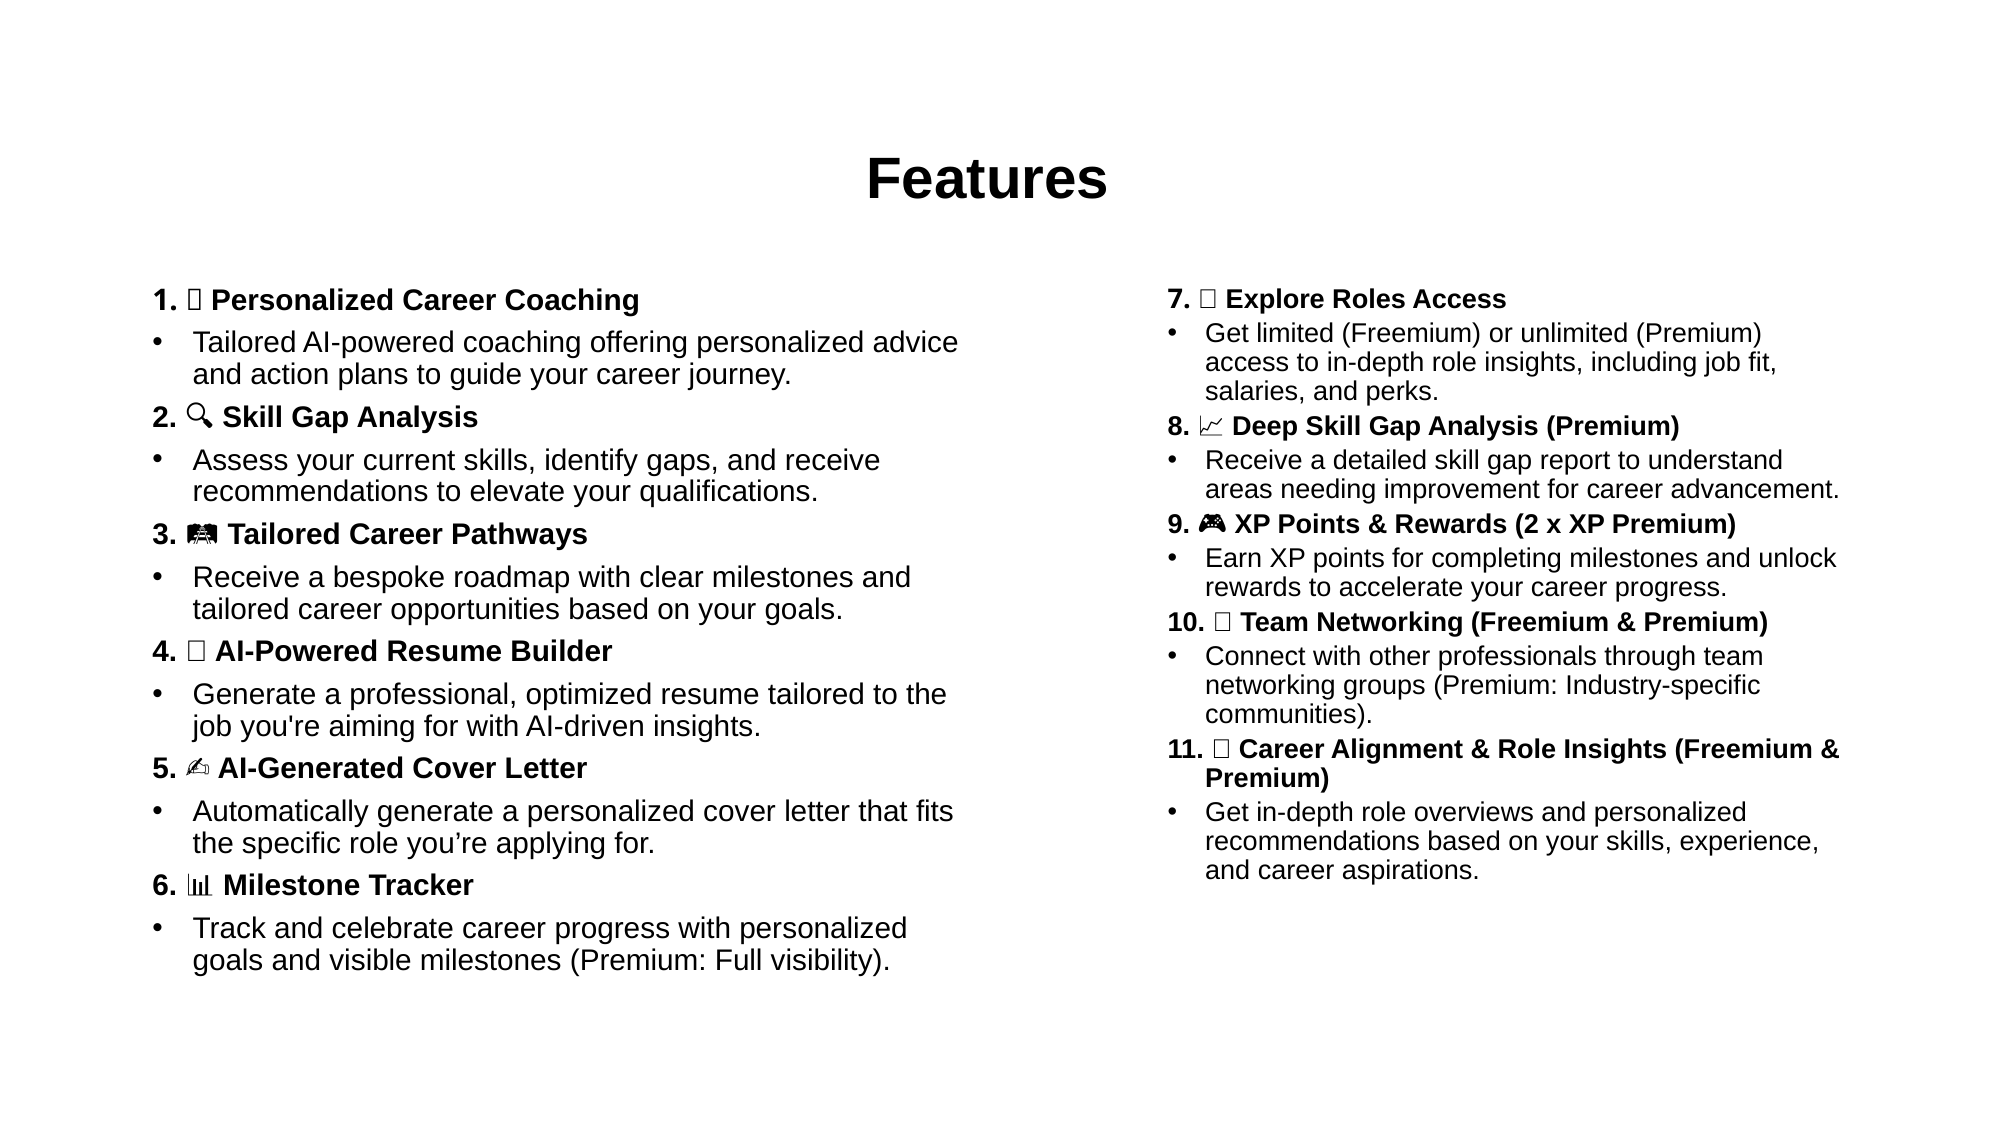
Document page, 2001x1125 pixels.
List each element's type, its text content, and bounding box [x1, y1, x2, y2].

list 1. 💼 Personalized Career Coaching Tailored AI-powered coaching offering personalized advice and action plans to guide your career journey. 2. 🔍 Skill Gap Analysis Assess your current skills, identify gaps, and receive recommendations to elevate your qualifications. 3. 🛤️ Tailored Career Pathways Receive a bespoke roadmap with clear milestones and tailored career opportunities based on your goals. 4. 📝 AI-Powered Resume Builder Generate a professional, optimized resume tailored to the job you're aiming for with AI-driven insights. 5. ✍️ AI-Generated Cover Letter Automatically generate a personalized cover letter that fits the specific role you’re applying for. 6. 📊 Milestone Tracker Track and celebrate career progress with personalized goals and visible milestones (Premium: Full visibility). [137, 277, 1000, 992]
title Features [137, 59, 1863, 278]
text_box 7. 🧭 Explore Roles Access Get limited (Freemium) or unlimited (Premium) access to in-depth role insights, including job fit, salaries, and perks. 8. 📈 Deep Skill Gap Analysis (Premium) Receive a detailed skill gap report to understand areas needing improvement for career advancement. 9. 🎮 XP Points & Rewards (2 x XP Premium) Earn XP points for completing milestones and unlock rewards to accelerate your career progress. 10. 🤝 Team Networking (Freemium & Premium) Connect with other professionals through team networking groups (Premium: Industry-specific communities). 11. 🔑 Career Alignment & Role Insights (Freemium & Premium) Get in-depth role overviews and personalized recommendations based on your skills, experience, and career aspirations. [1152, 277, 1863, 927]
